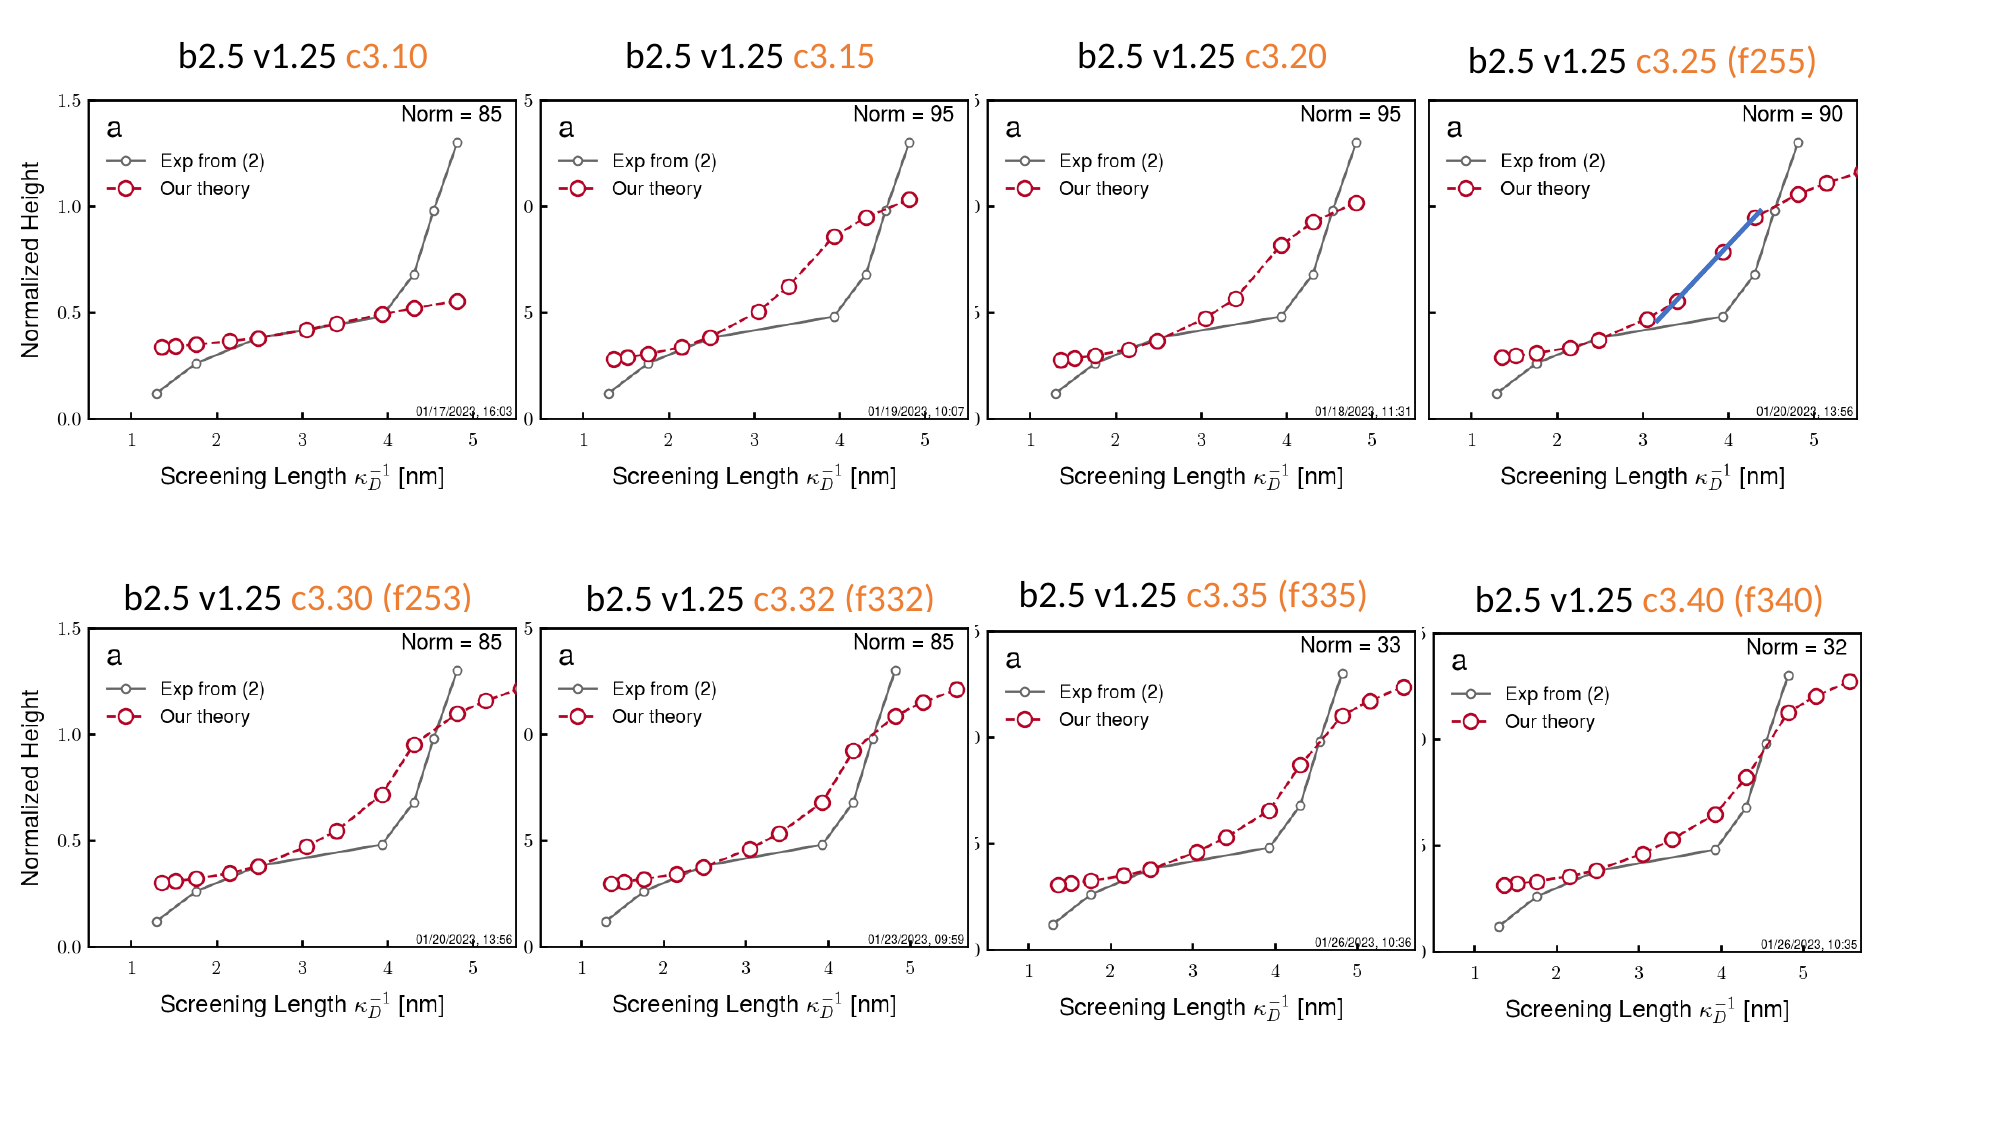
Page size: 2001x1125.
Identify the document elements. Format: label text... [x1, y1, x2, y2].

picture [13, 612, 1868, 1034]
text_box b2.5 v1.25 c3.30 (f253) [98, 565, 498, 612]
text_box b2.5 v1.25 c3.10 [140, 23, 466, 84]
picture [13, 84, 1864, 501]
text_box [1655, 209, 1762, 323]
text_box b2.5 v1.25 c3.20 [1039, 23, 1365, 84]
text_box b2.5 v1.25 c3.35 (f335) [993, 562, 1393, 615]
text_box b2.5 v1.25 c3.32 (f332) [560, 566, 960, 612]
text_box b2.5 v1.25 c3.15 [588, 23, 913, 84]
text_box b2.5 v1.25 c3.40 (f340) [1449, 567, 1850, 617]
text_box b2.5 v1.25 c3.25 (f255) [1436, 28, 1850, 84]
